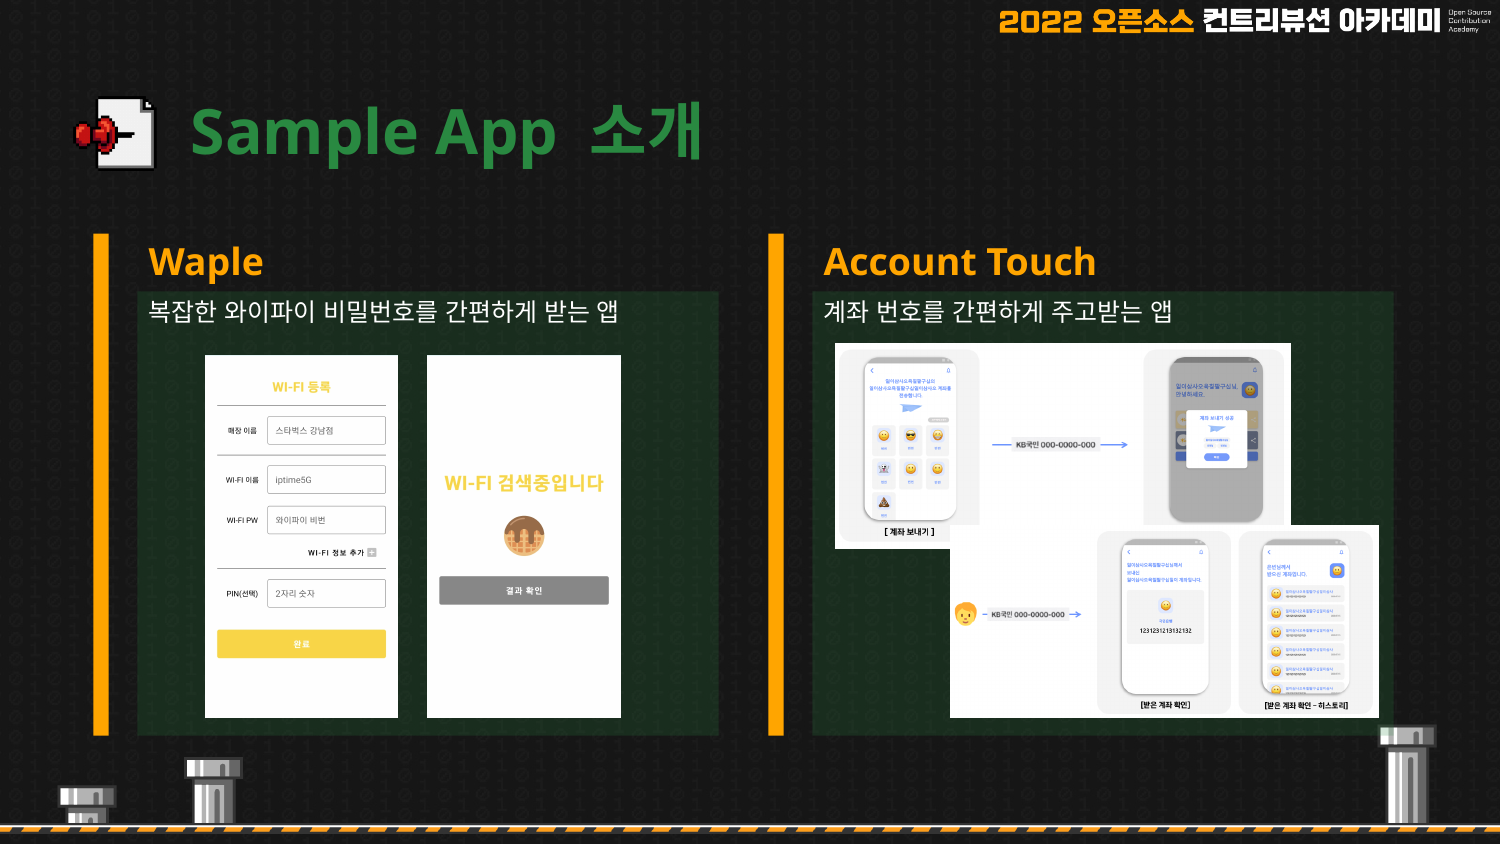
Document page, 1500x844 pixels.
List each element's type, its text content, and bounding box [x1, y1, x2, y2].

list Waple [137, 232, 719, 285]
list 계좌 번호를 간편하게 주고받는 앱 [812, 291, 1394, 736]
title Sample App 소개 [179, 52, 868, 216]
list 복잡한 와이파이 비밀번호를 간편하게 받는 앱 [137, 291, 719, 736]
list Account Touch [812, 232, 1394, 285]
picture [0, 0, 1500, 844]
